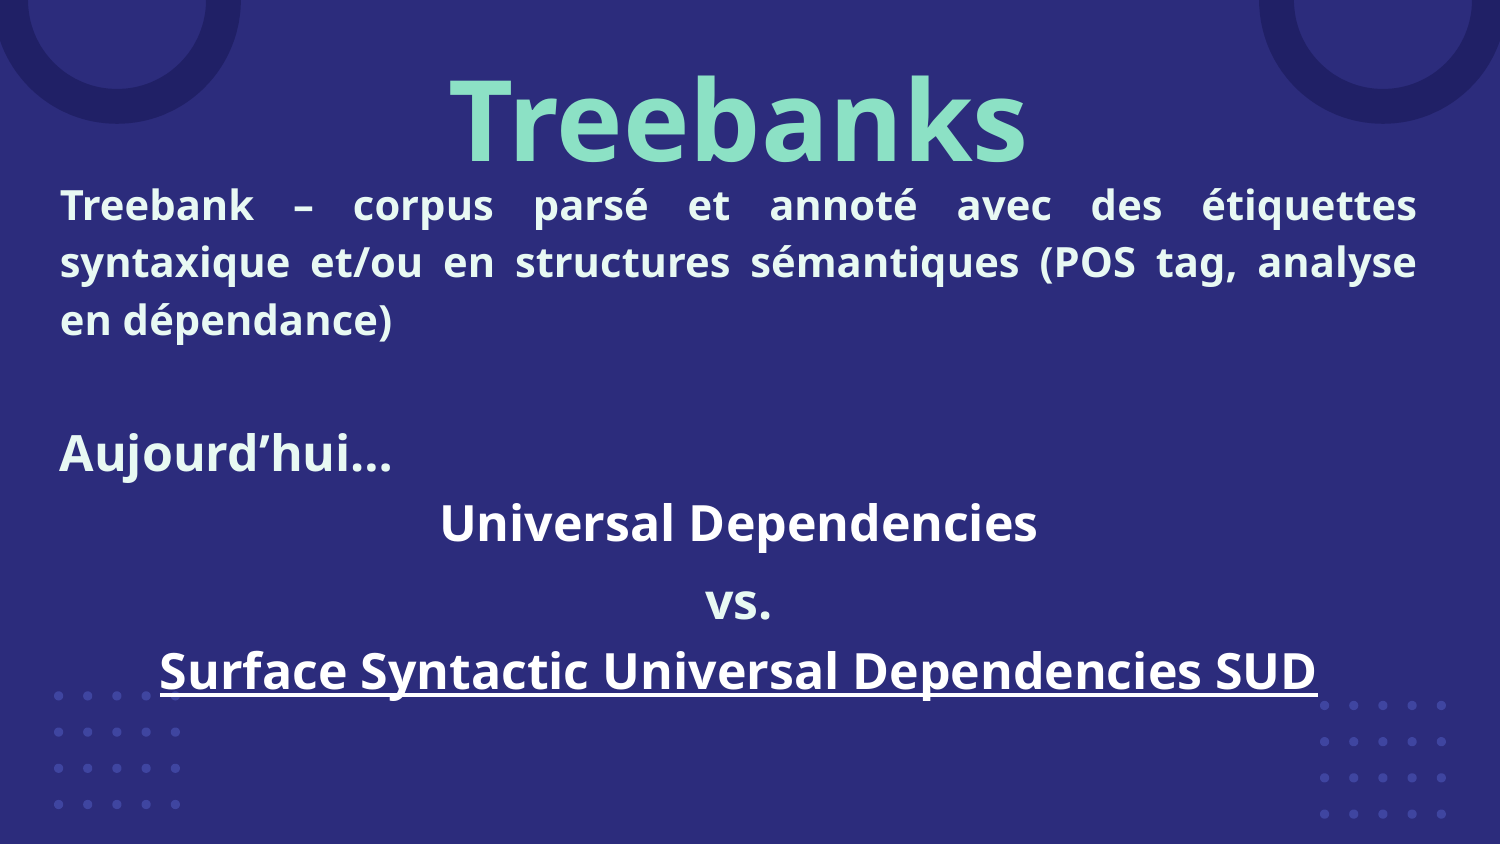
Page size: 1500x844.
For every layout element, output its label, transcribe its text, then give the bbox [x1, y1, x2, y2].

title Treebanks [199, 28, 1279, 200]
text_box Treebank – corpus parsé et annoté avec des étiquettes syntaxique et/ou en structures sémantiques (POS tag, analyse en dépendance) Aujourd’hui… Universal Dependencies vs. Surface Syntactic Universal Dependencies SUD [44, 257, 1433, 792]
